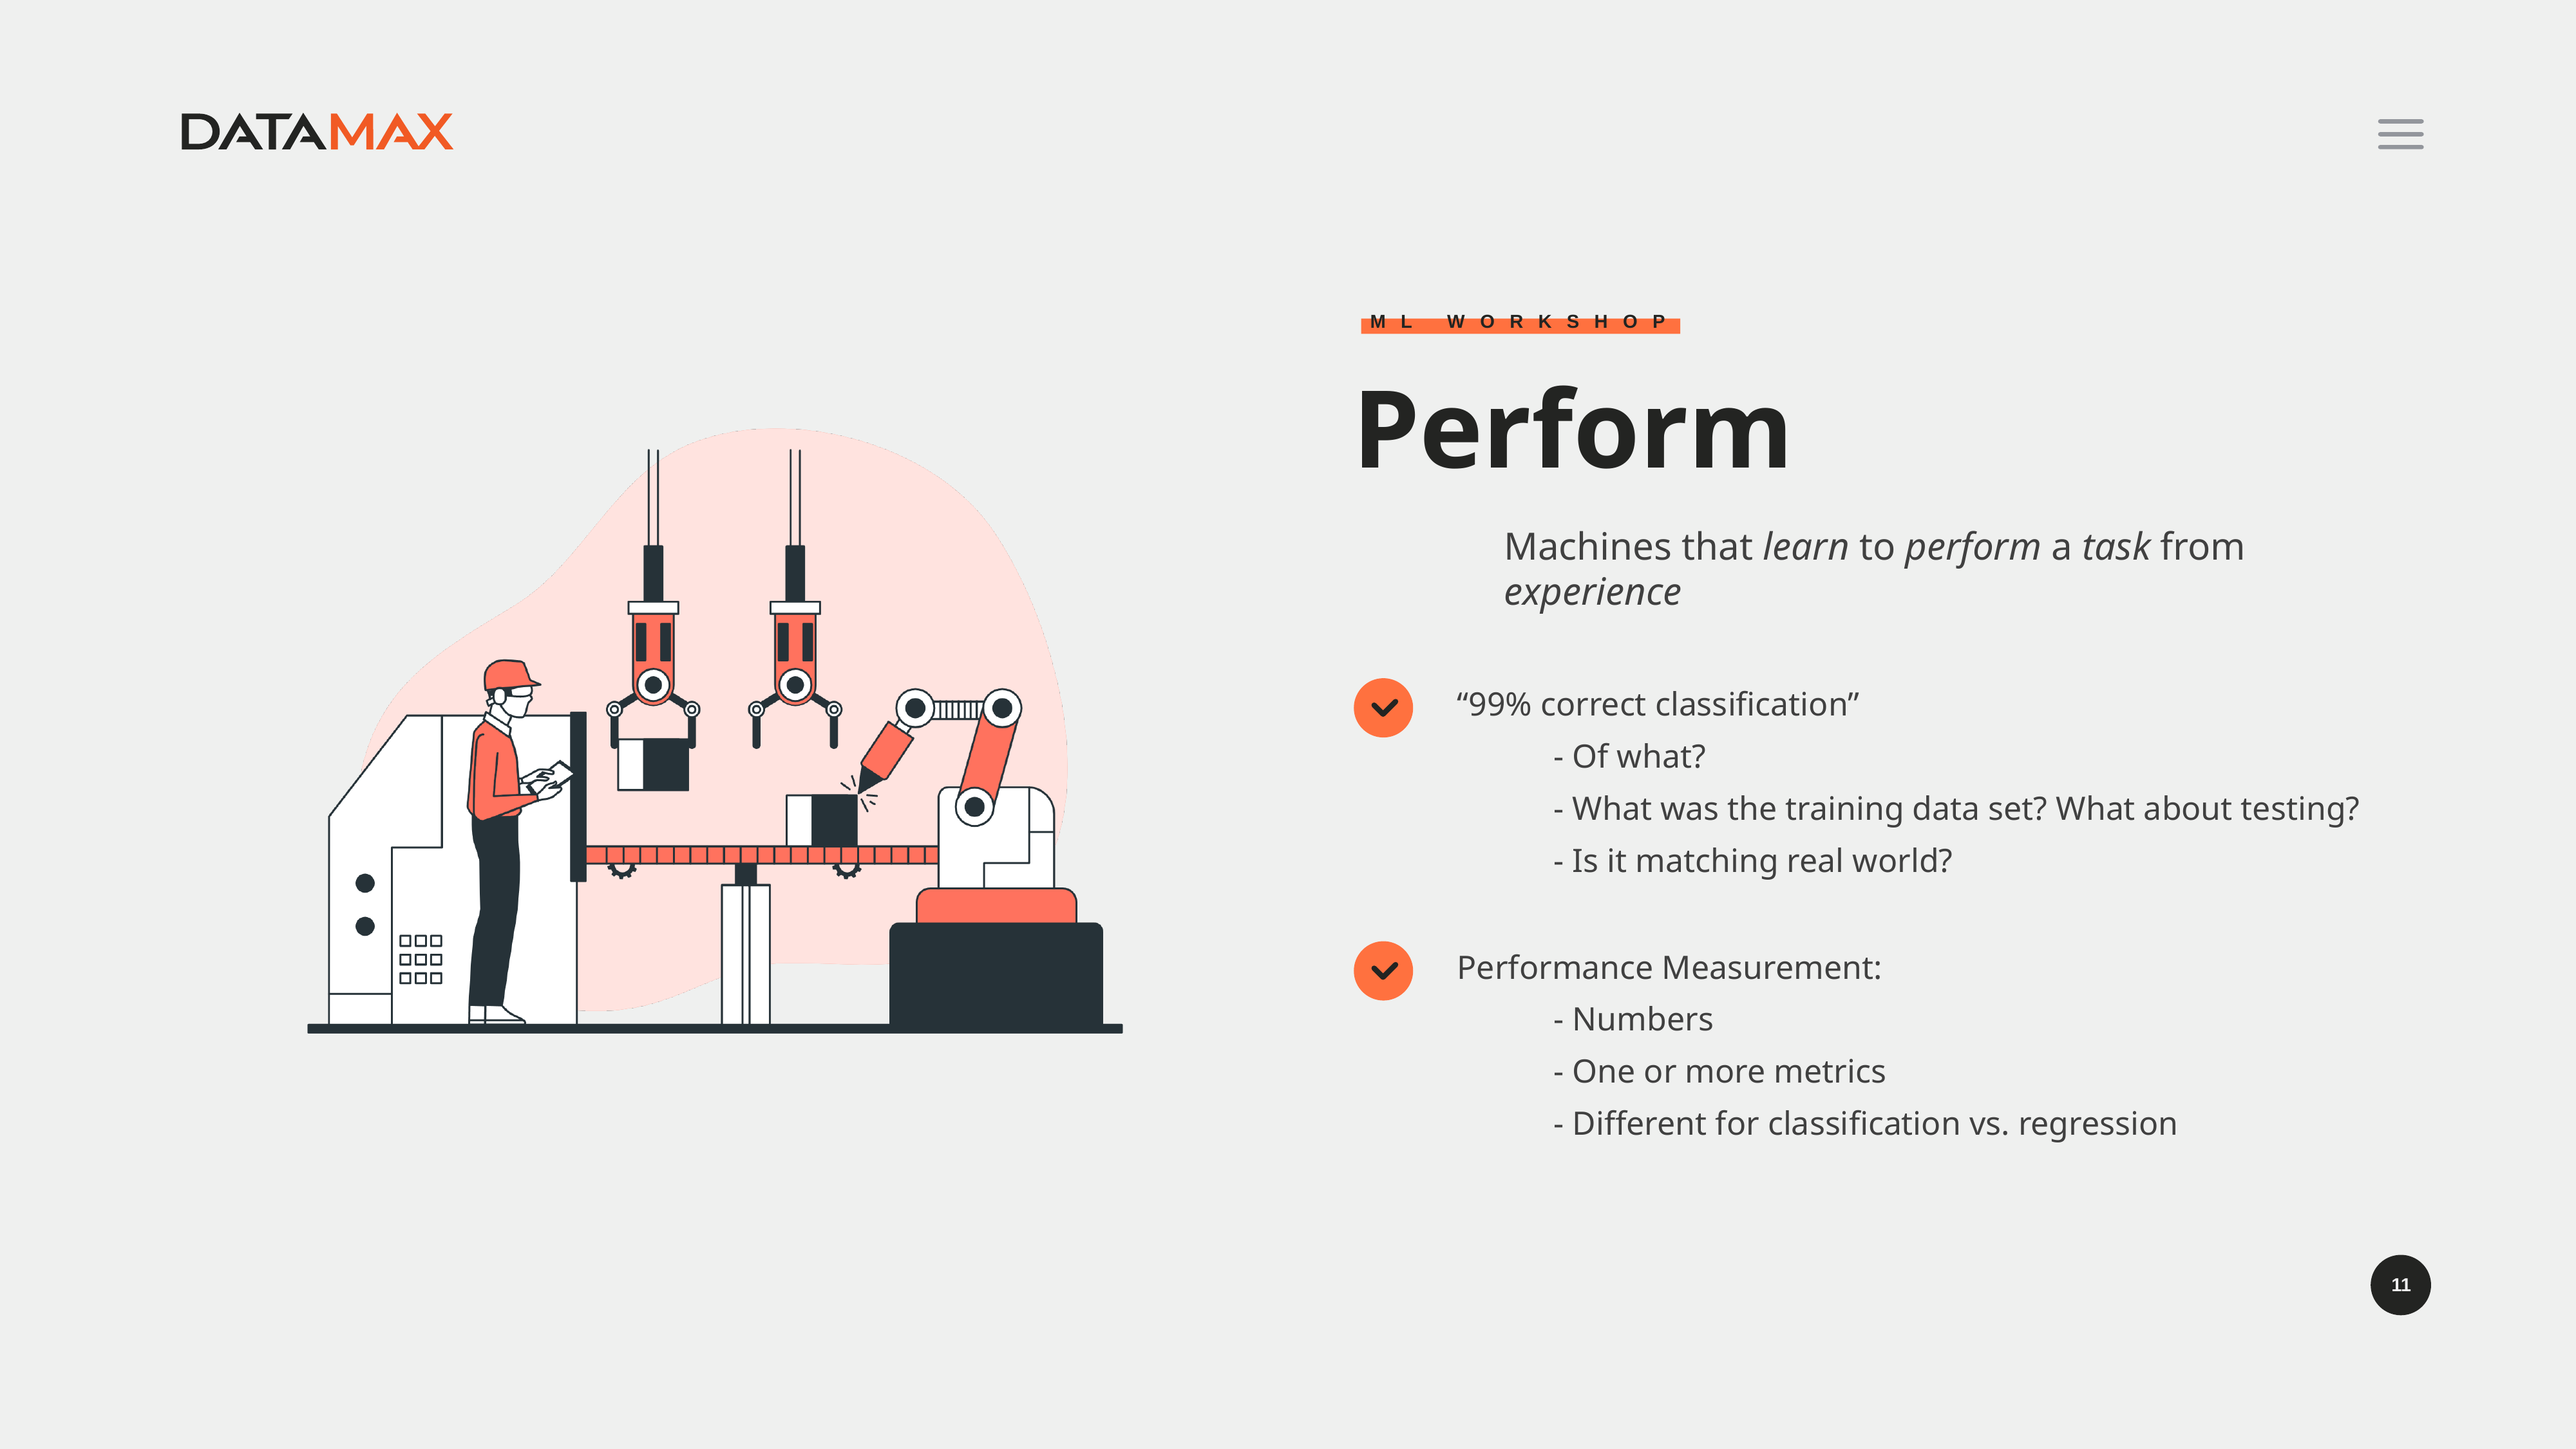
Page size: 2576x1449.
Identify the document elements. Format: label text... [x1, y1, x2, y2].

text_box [1347, 299, 2148, 497]
text_box Machines that learn to perform a task from experience [1450, 516, 2257, 618]
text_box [1354, 677, 2371, 1001]
slide_number 11 [2371, 1268, 2432, 1300]
picture [279, 252, 1126, 1256]
